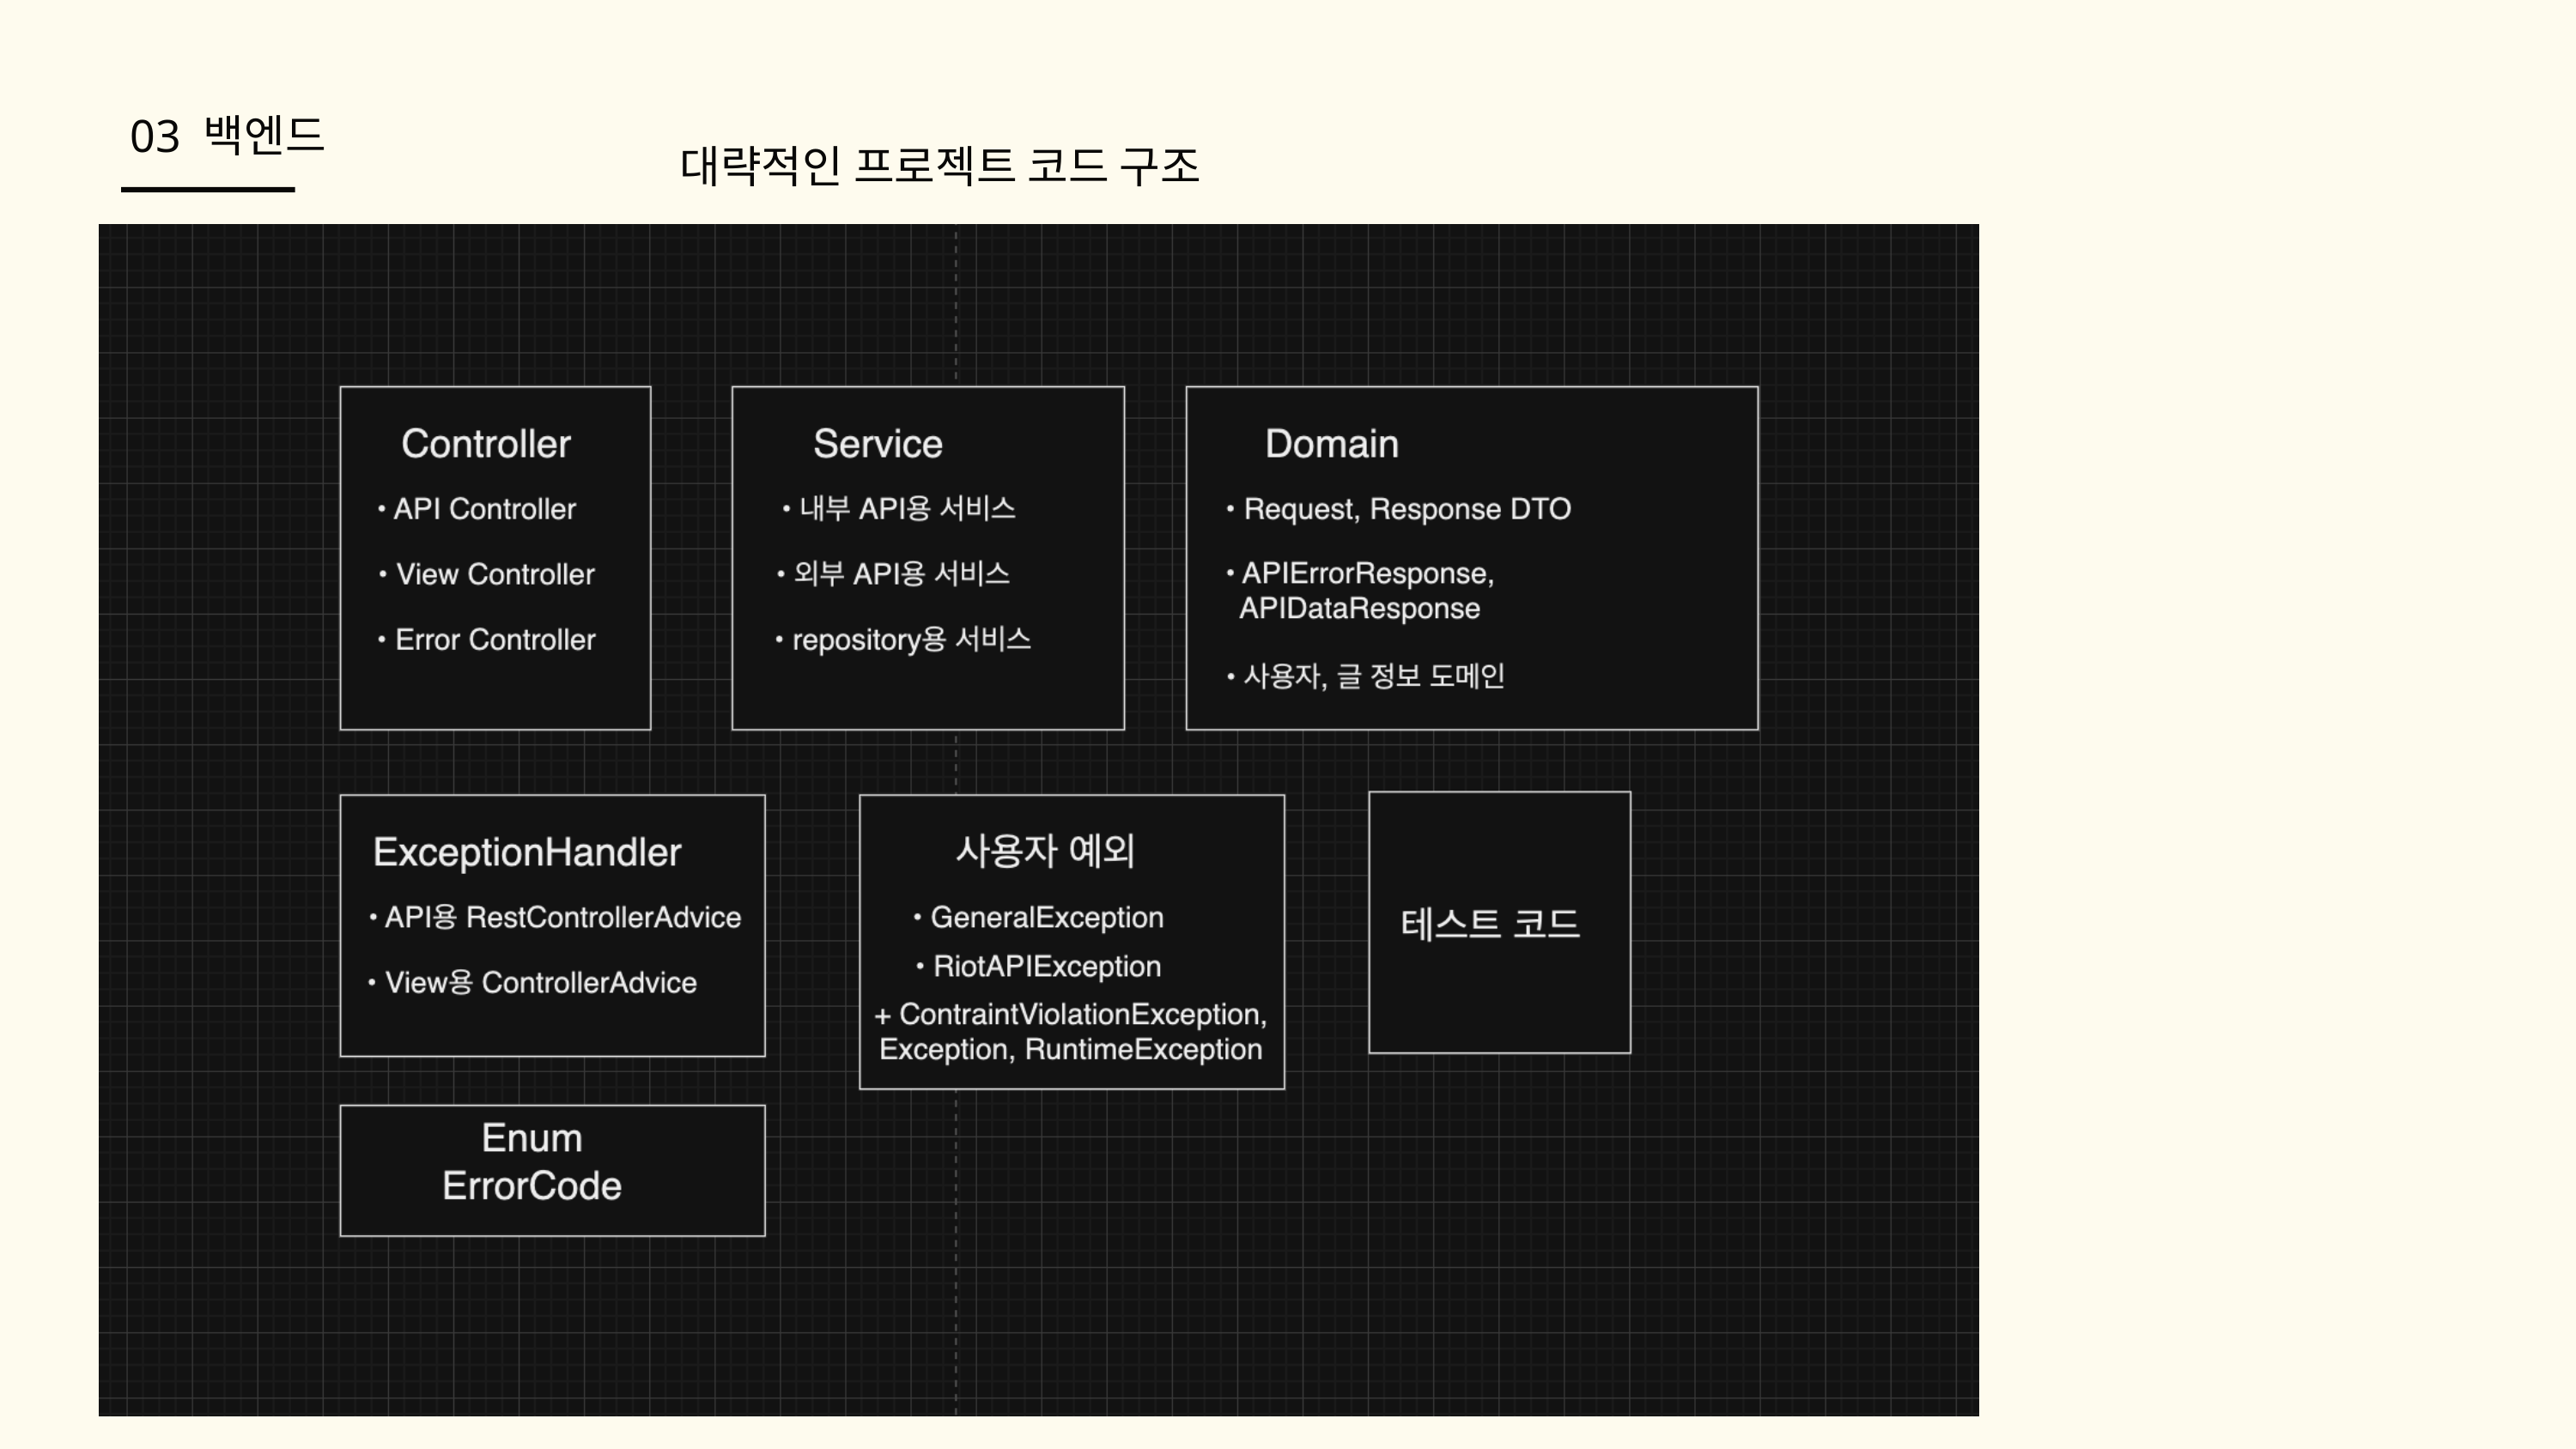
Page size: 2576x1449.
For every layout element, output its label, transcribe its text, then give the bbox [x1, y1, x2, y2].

text_box 대략적인 프로젝트 코드 구조 [679, 138, 1413, 192]
picture [99, 224, 1980, 1416]
text_box 03 백엔드 [130, 107, 410, 161]
